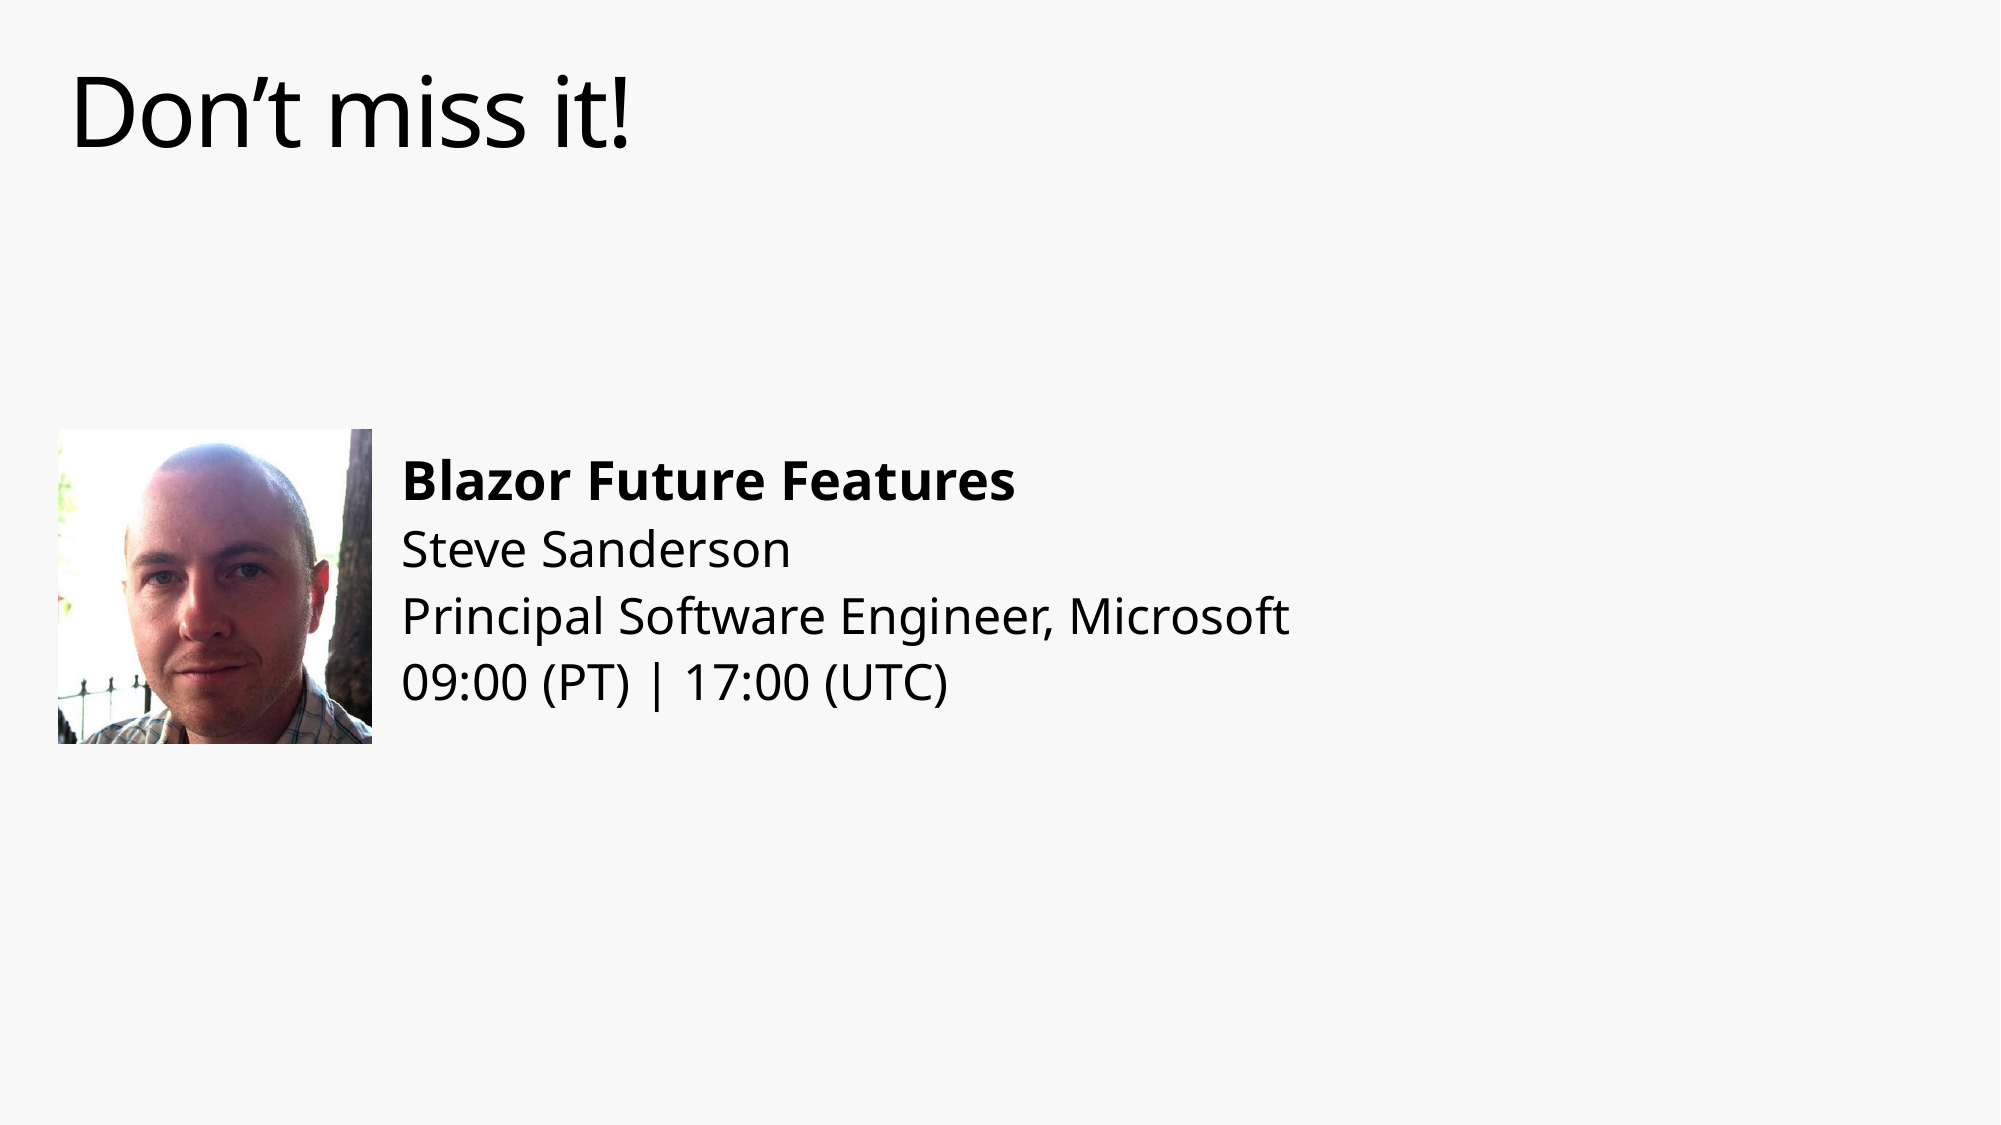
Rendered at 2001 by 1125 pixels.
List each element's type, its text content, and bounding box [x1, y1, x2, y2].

picture [58, 429, 373, 744]
title Don’t miss it! [44, 47, 1957, 196]
text_box Blazor Future Features Steve Sanderson Principal Software Engineer, Microsoft 09:00 (PT) | 17:00 (UTC) [373, 429, 1916, 736]
